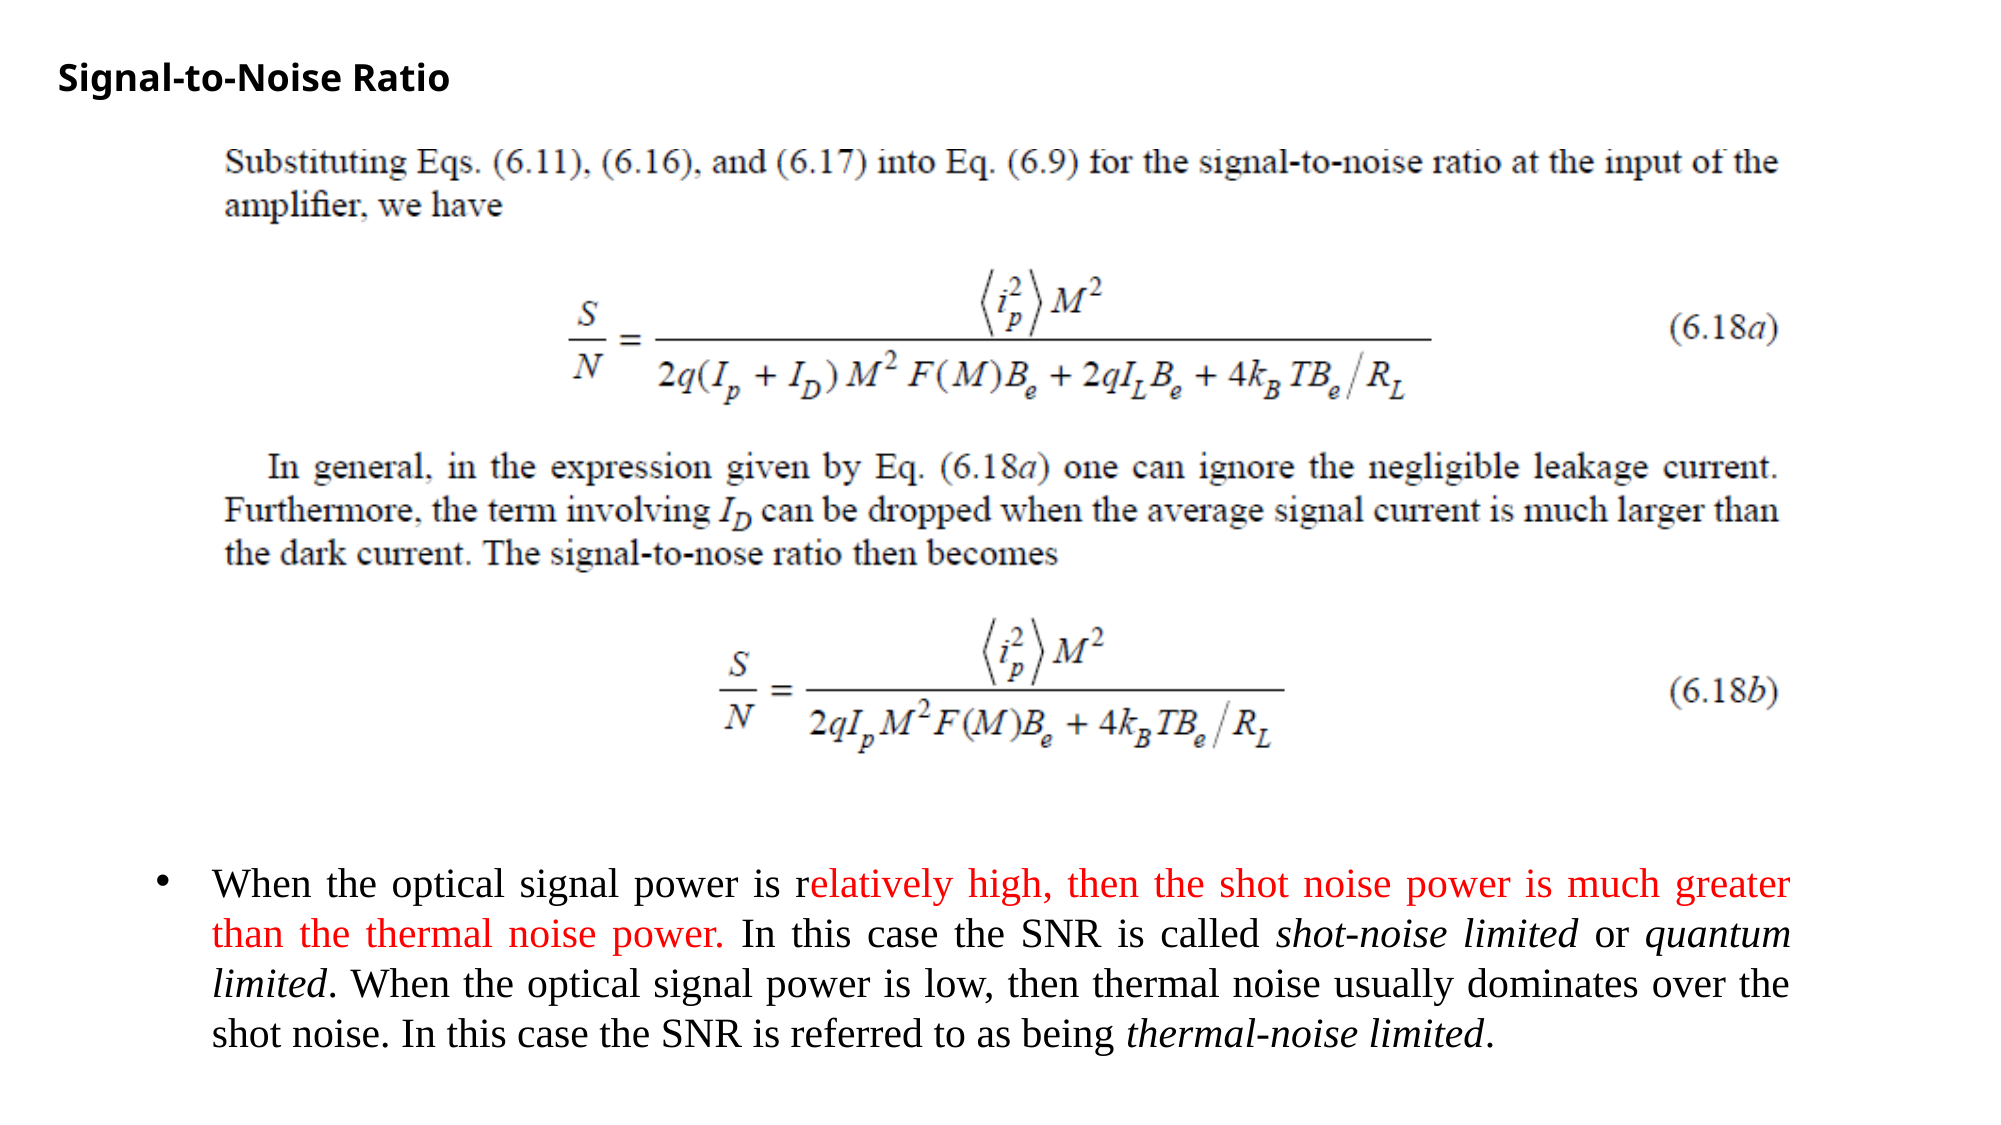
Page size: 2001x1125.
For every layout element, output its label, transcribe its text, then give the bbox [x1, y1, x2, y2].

text_box When the optical signal power is relatively high, then the shot noise power is much greater than the thermal noise power. In this case the SNR is called shot-noise limited or quantum limited. When the optical signal power is low, then thermal noise usually dominates over the shot noise. In this case the SNR is referred to as being thermal-noise limited. [140, 848, 1807, 1064]
picture [211, 149, 1807, 765]
text_box Signal-to-Noise Ratio [43, 46, 466, 107]
